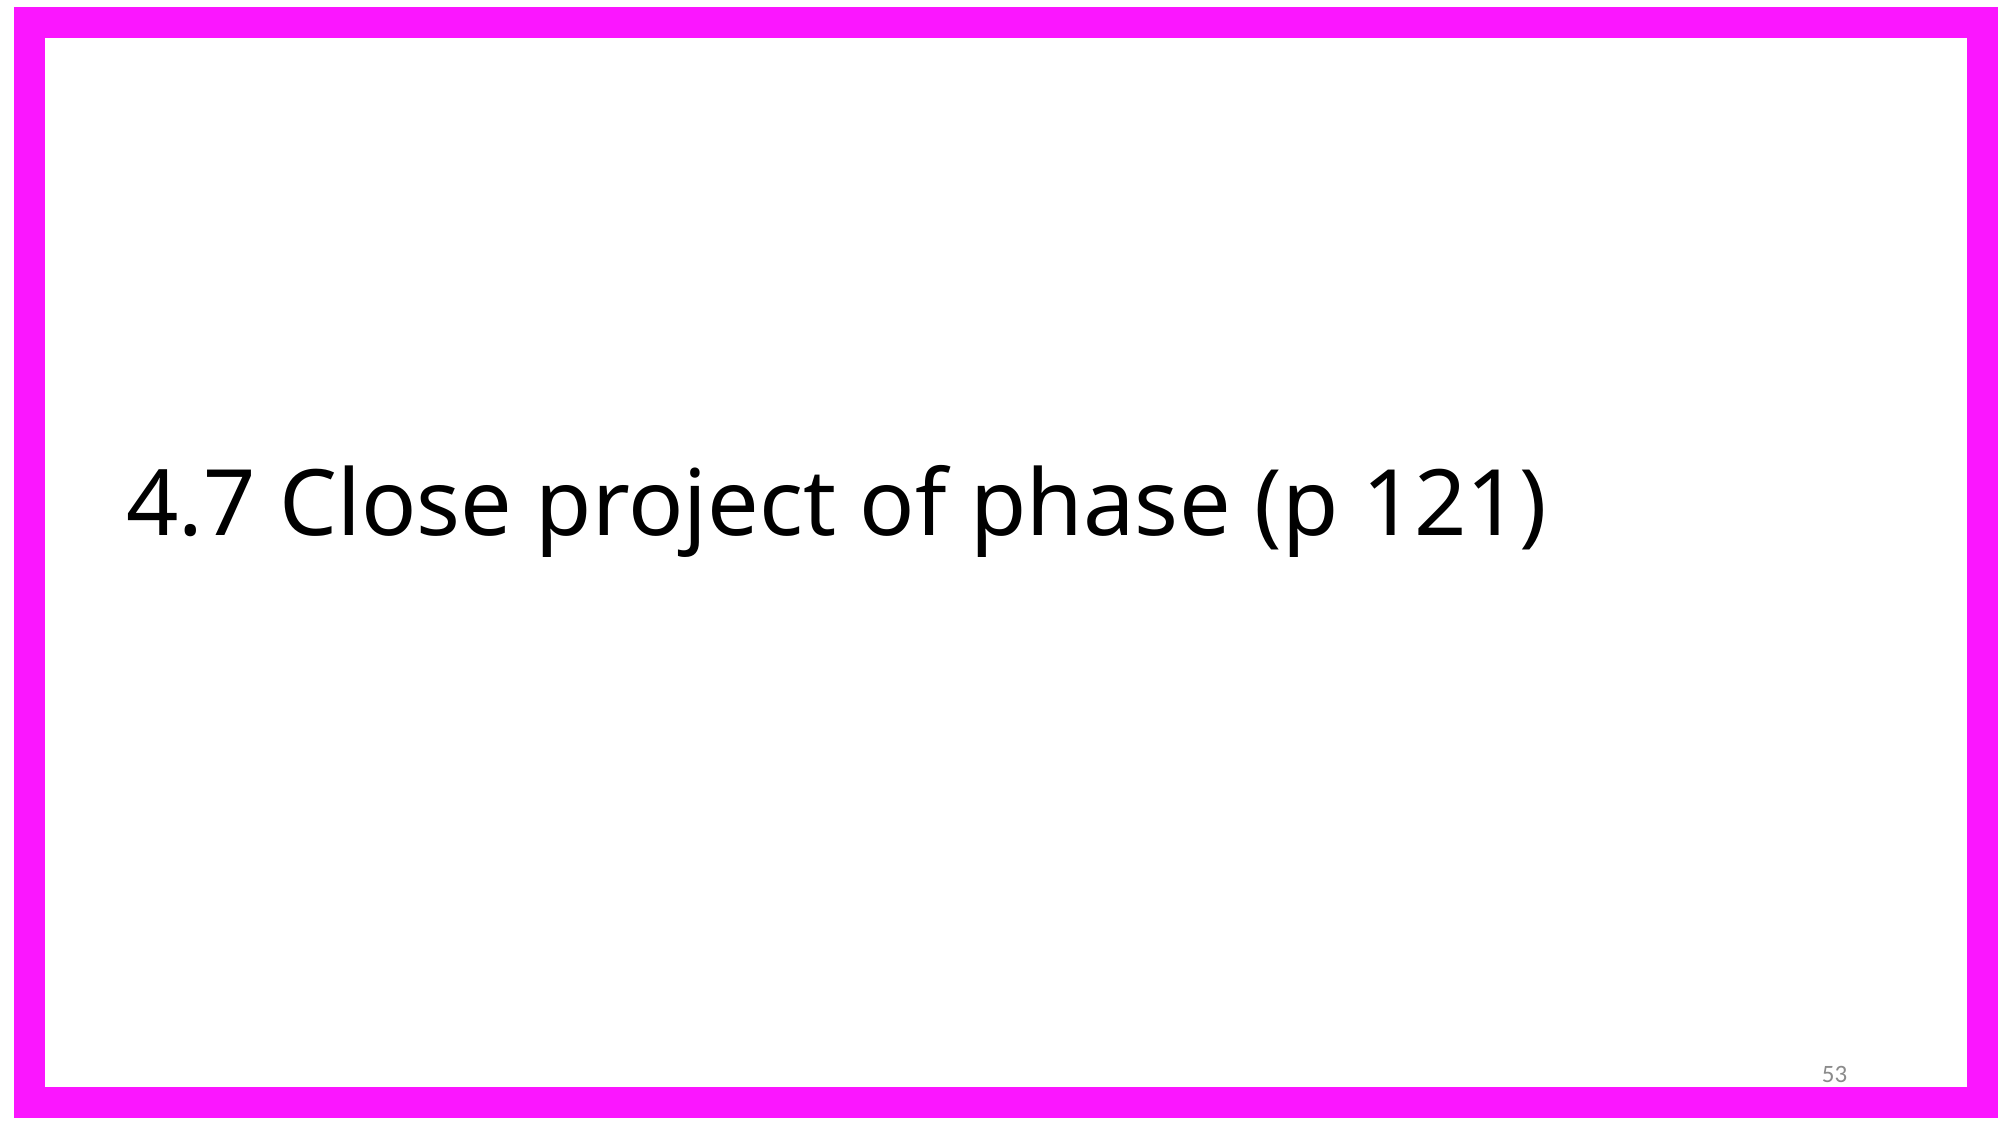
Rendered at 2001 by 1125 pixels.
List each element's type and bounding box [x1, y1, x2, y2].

text_box [28, 21, 1984, 1104]
